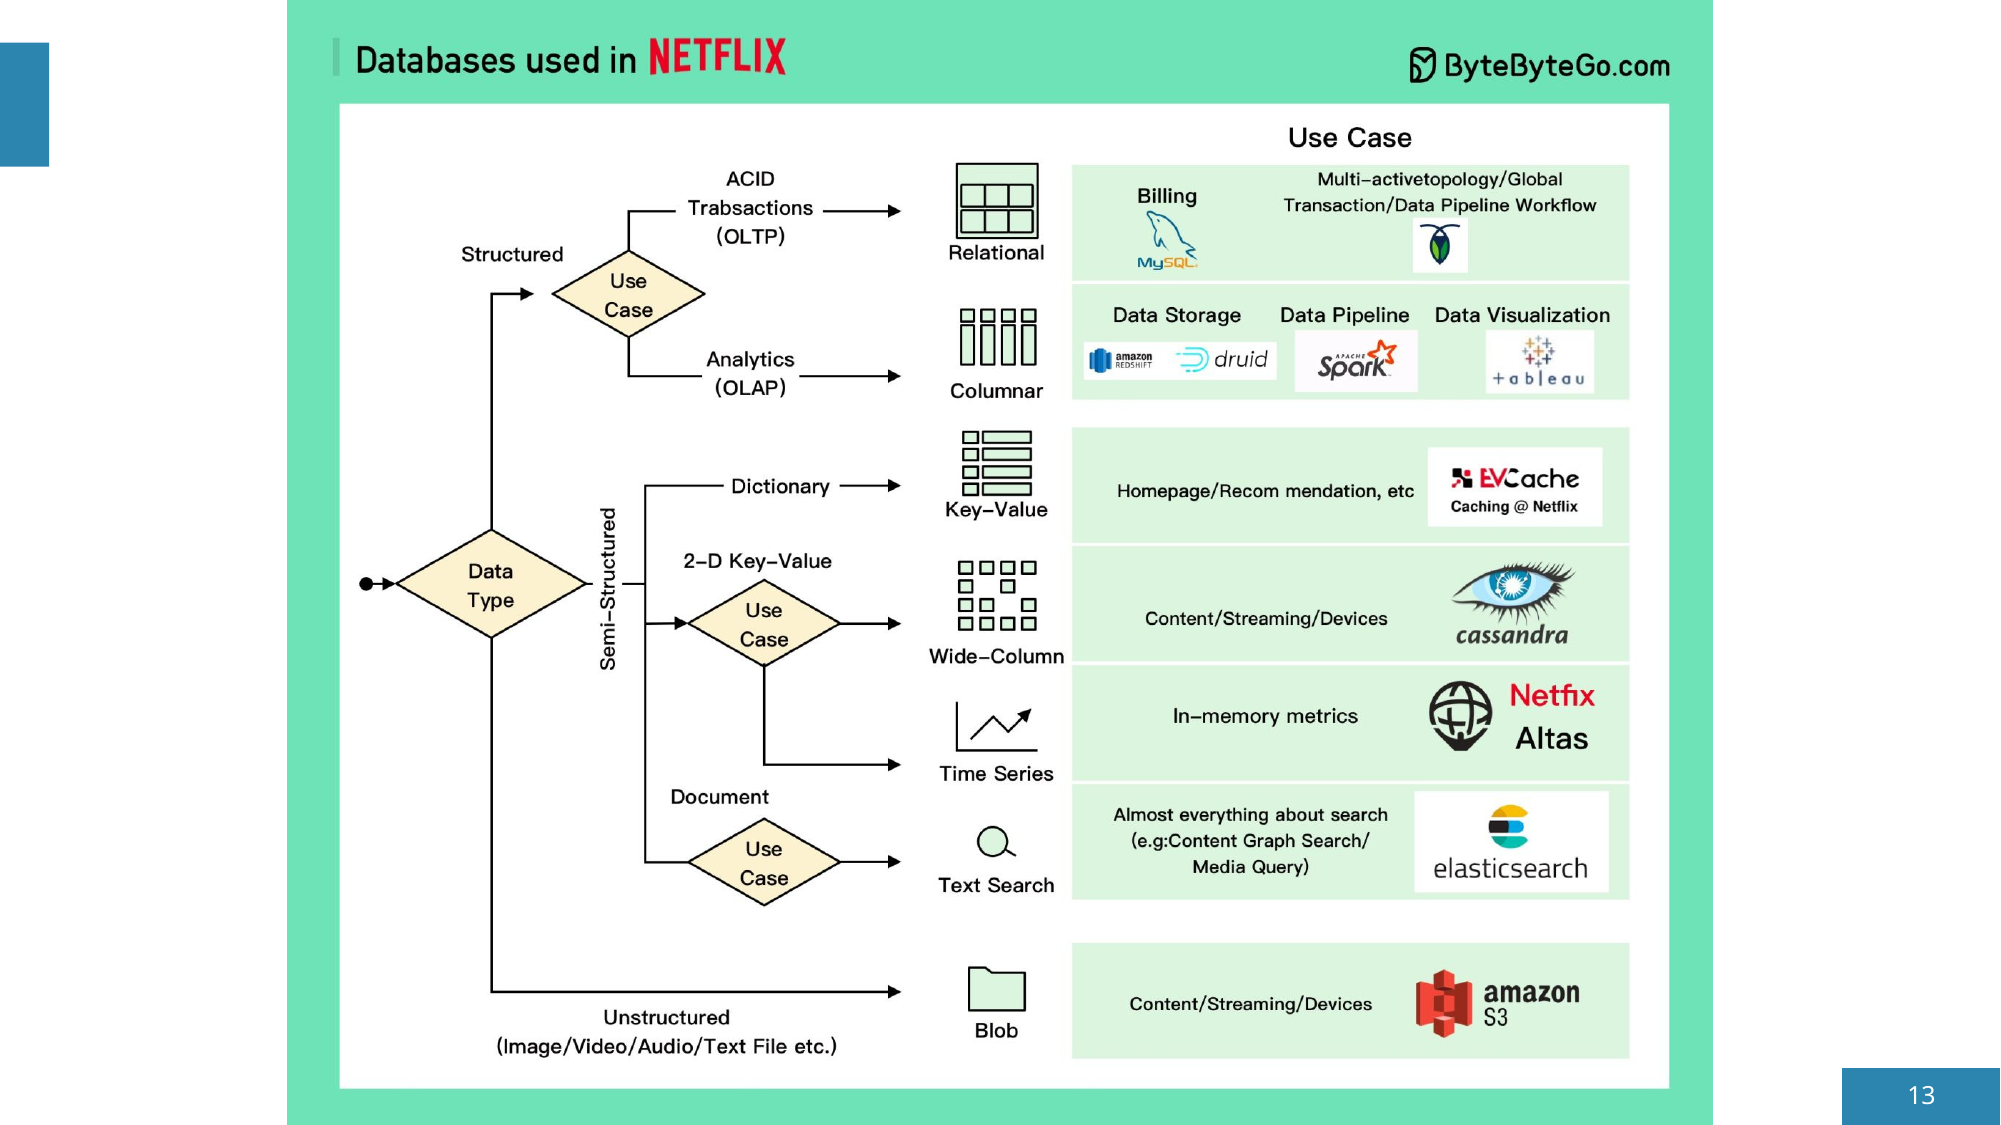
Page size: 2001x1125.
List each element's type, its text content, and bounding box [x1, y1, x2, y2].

slide_number 13 [1889, 1079, 1951, 1114]
picture [287, 0, 1713, 1125]
